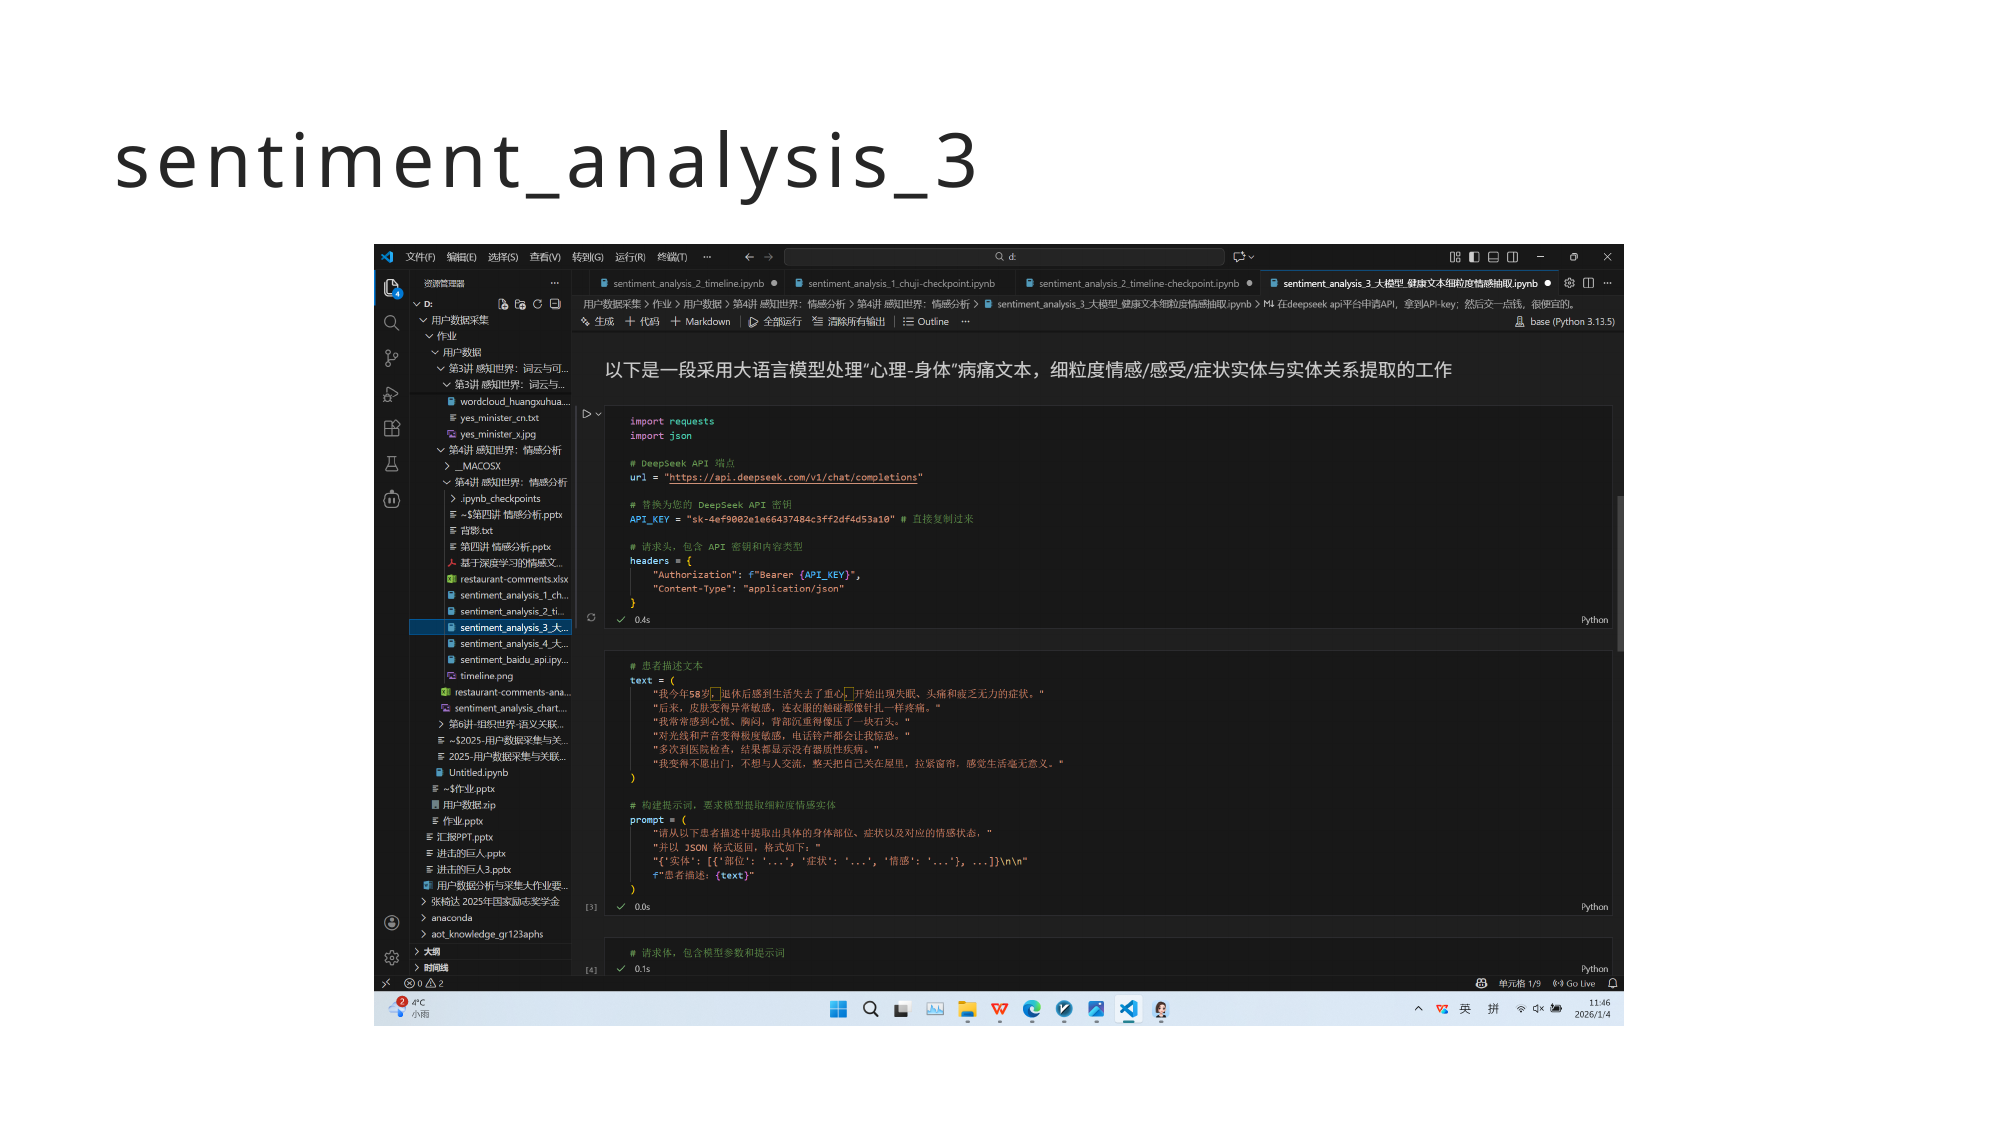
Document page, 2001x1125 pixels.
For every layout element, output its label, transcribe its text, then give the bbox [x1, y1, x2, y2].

title sentiment_analysis_3 [99, 99, 1900, 216]
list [374, 243, 1625, 1026]
